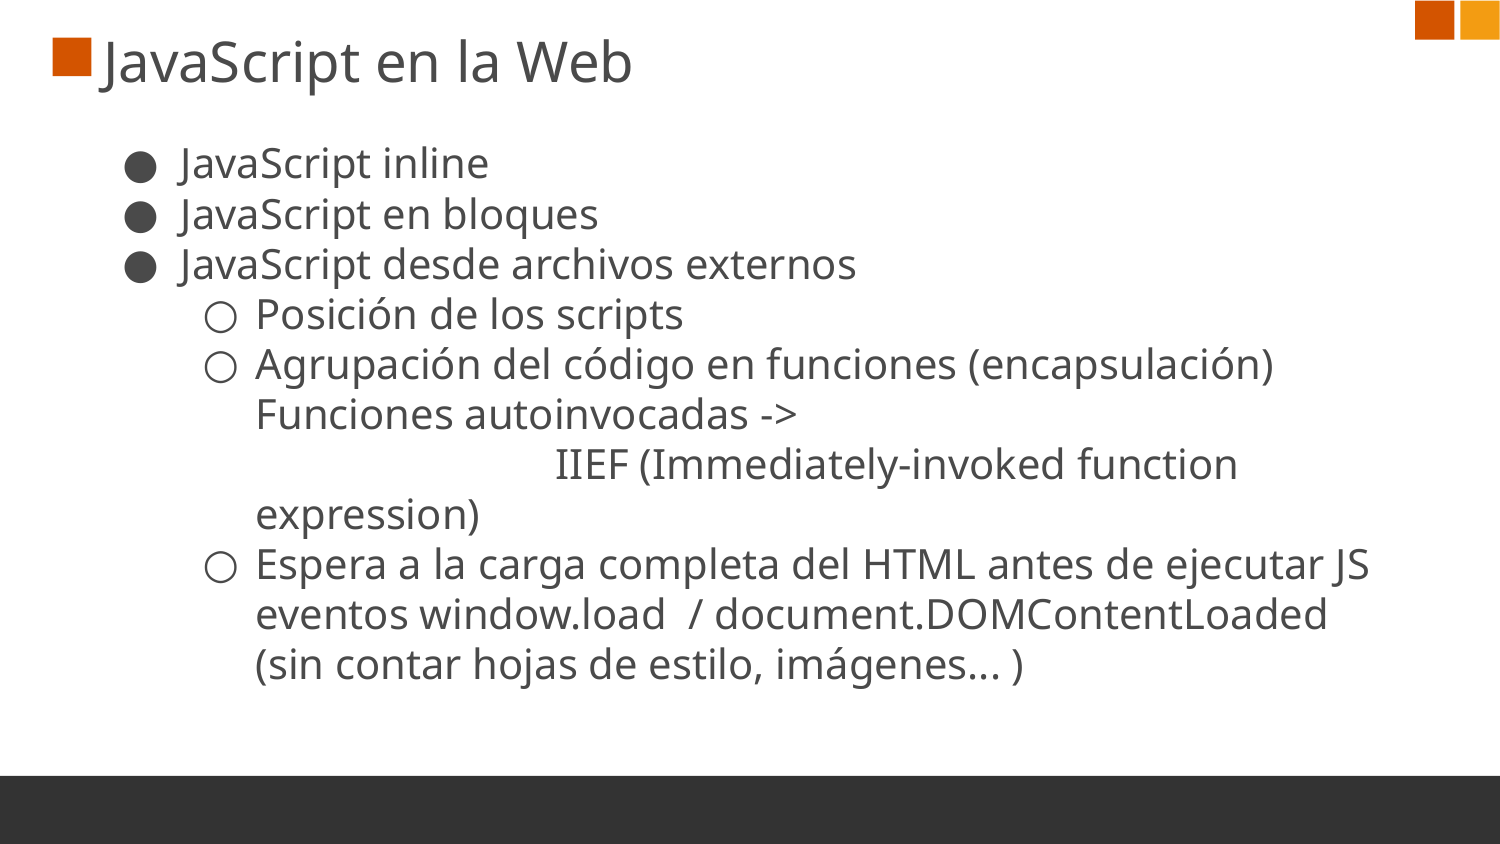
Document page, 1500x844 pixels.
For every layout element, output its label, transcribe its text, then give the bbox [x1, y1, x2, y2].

list JavaScript inline JavaScript en bloques JavaScript desde archivos externos Posición de los scripts Agrupación del código en funciones (encapsulación) Funciones autoinvocadas -> IIEF (Immediately-invoked function expression) Espera a la carga completa del HTML antes de ejecutar JS eventos window.load / document.DOMContentLoaded (sin contar hojas de estilo, imágenes... ) [97, 128, 1383, 740]
title JavaScript en la Web [94, 17, 1381, 107]
